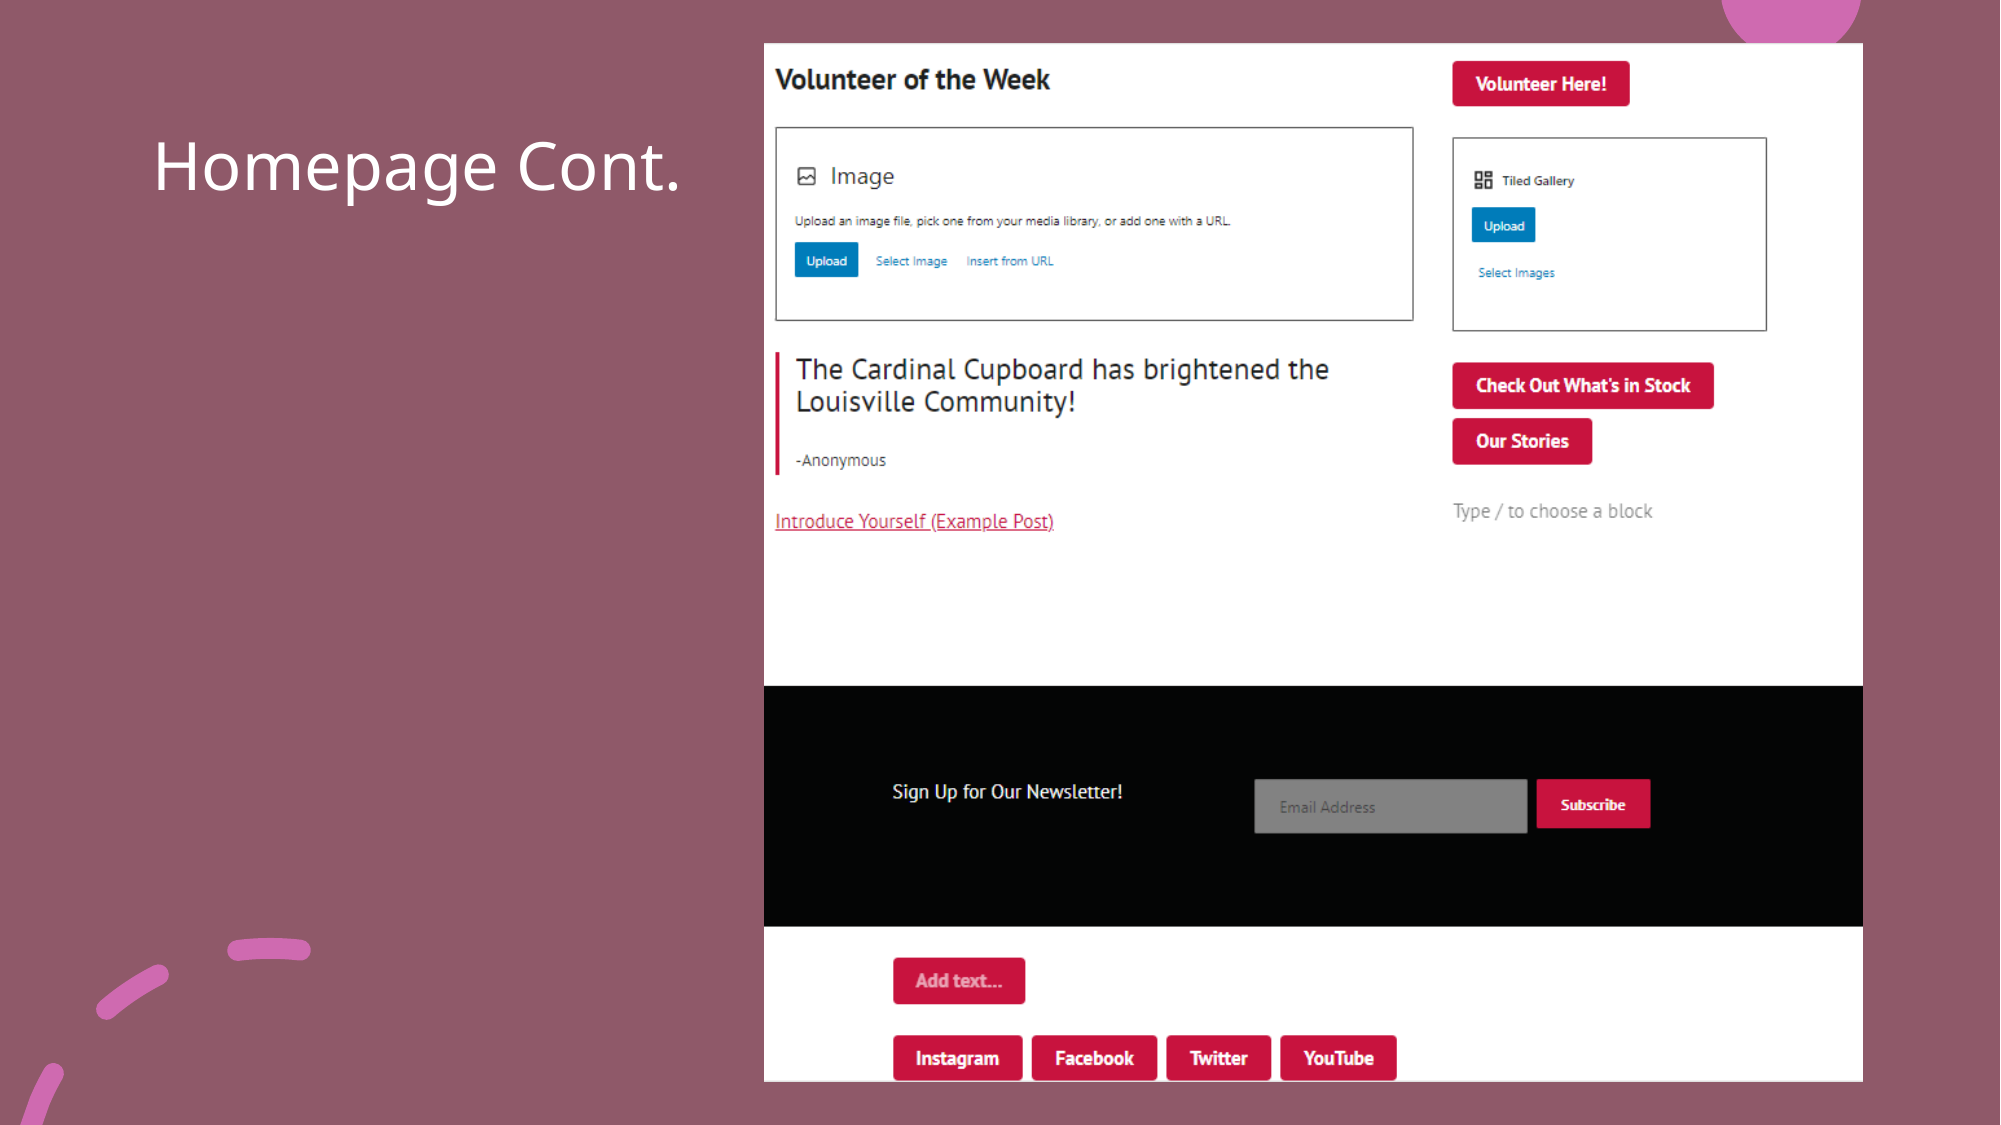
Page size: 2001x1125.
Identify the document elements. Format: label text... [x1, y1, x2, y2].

title Homepage Cont. [137, 59, 764, 278]
picture [764, 43, 1863, 1082]
